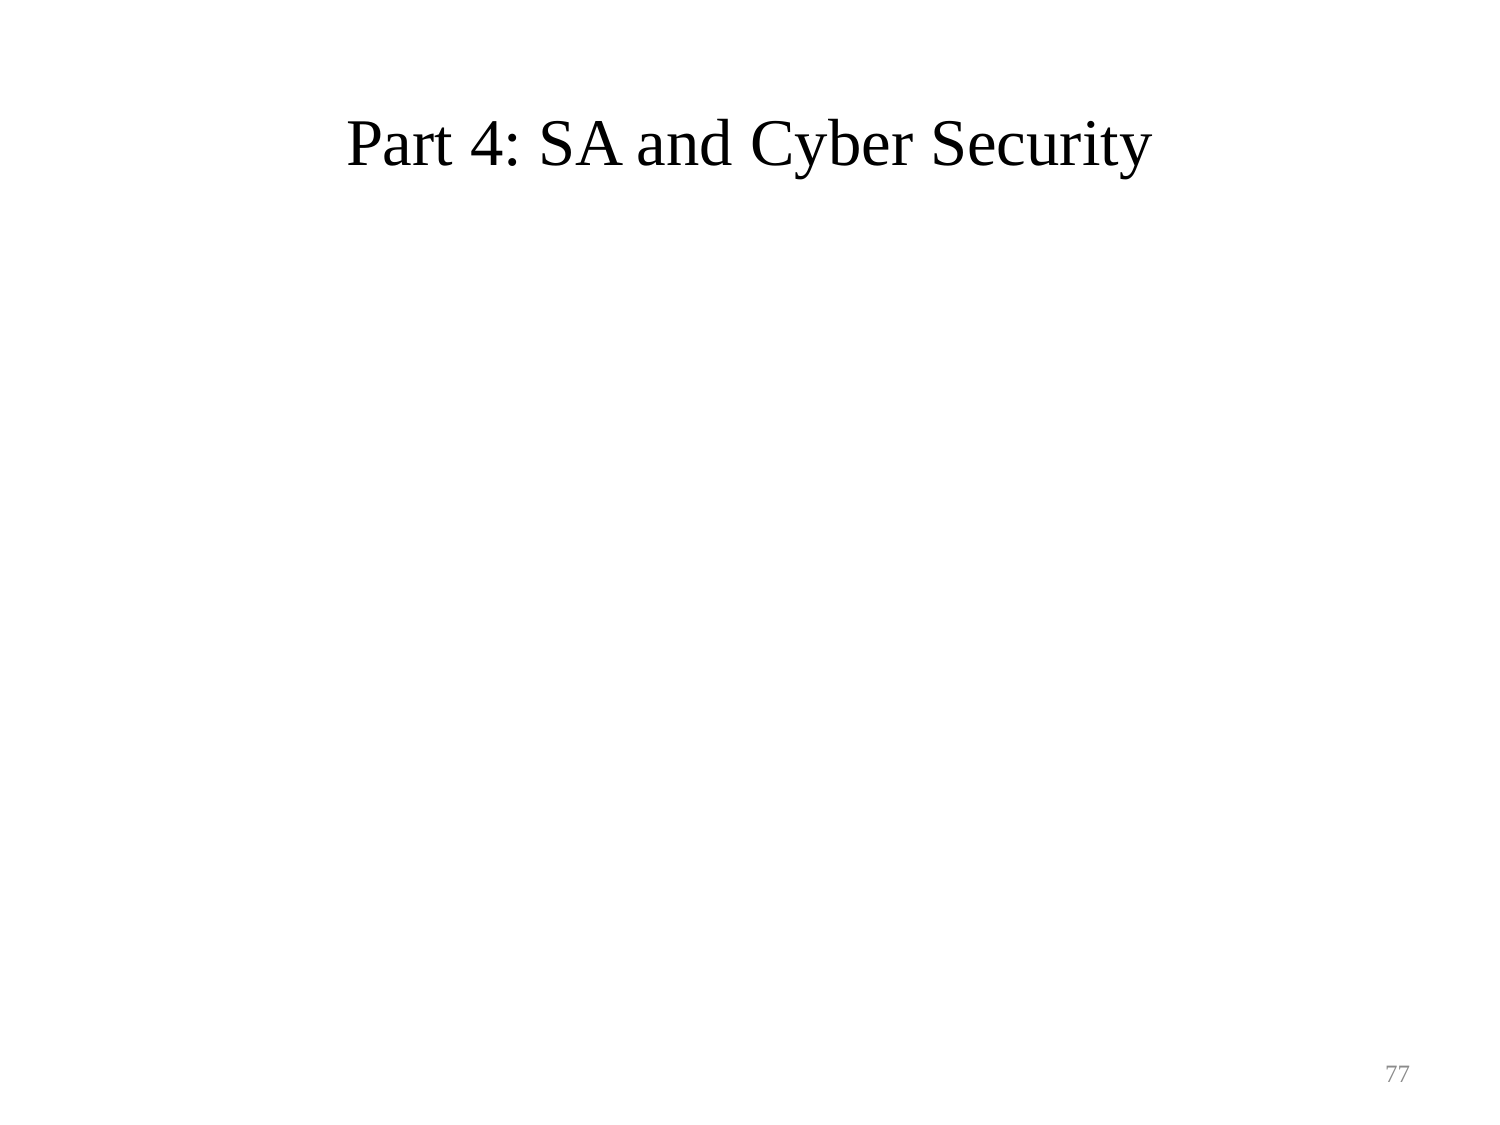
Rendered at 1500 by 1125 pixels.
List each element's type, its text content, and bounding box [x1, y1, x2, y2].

title Part 4: SA and Cyber Security [75, 45, 1425, 233]
slide_number 77 [1074, 1042, 1425, 1103]
